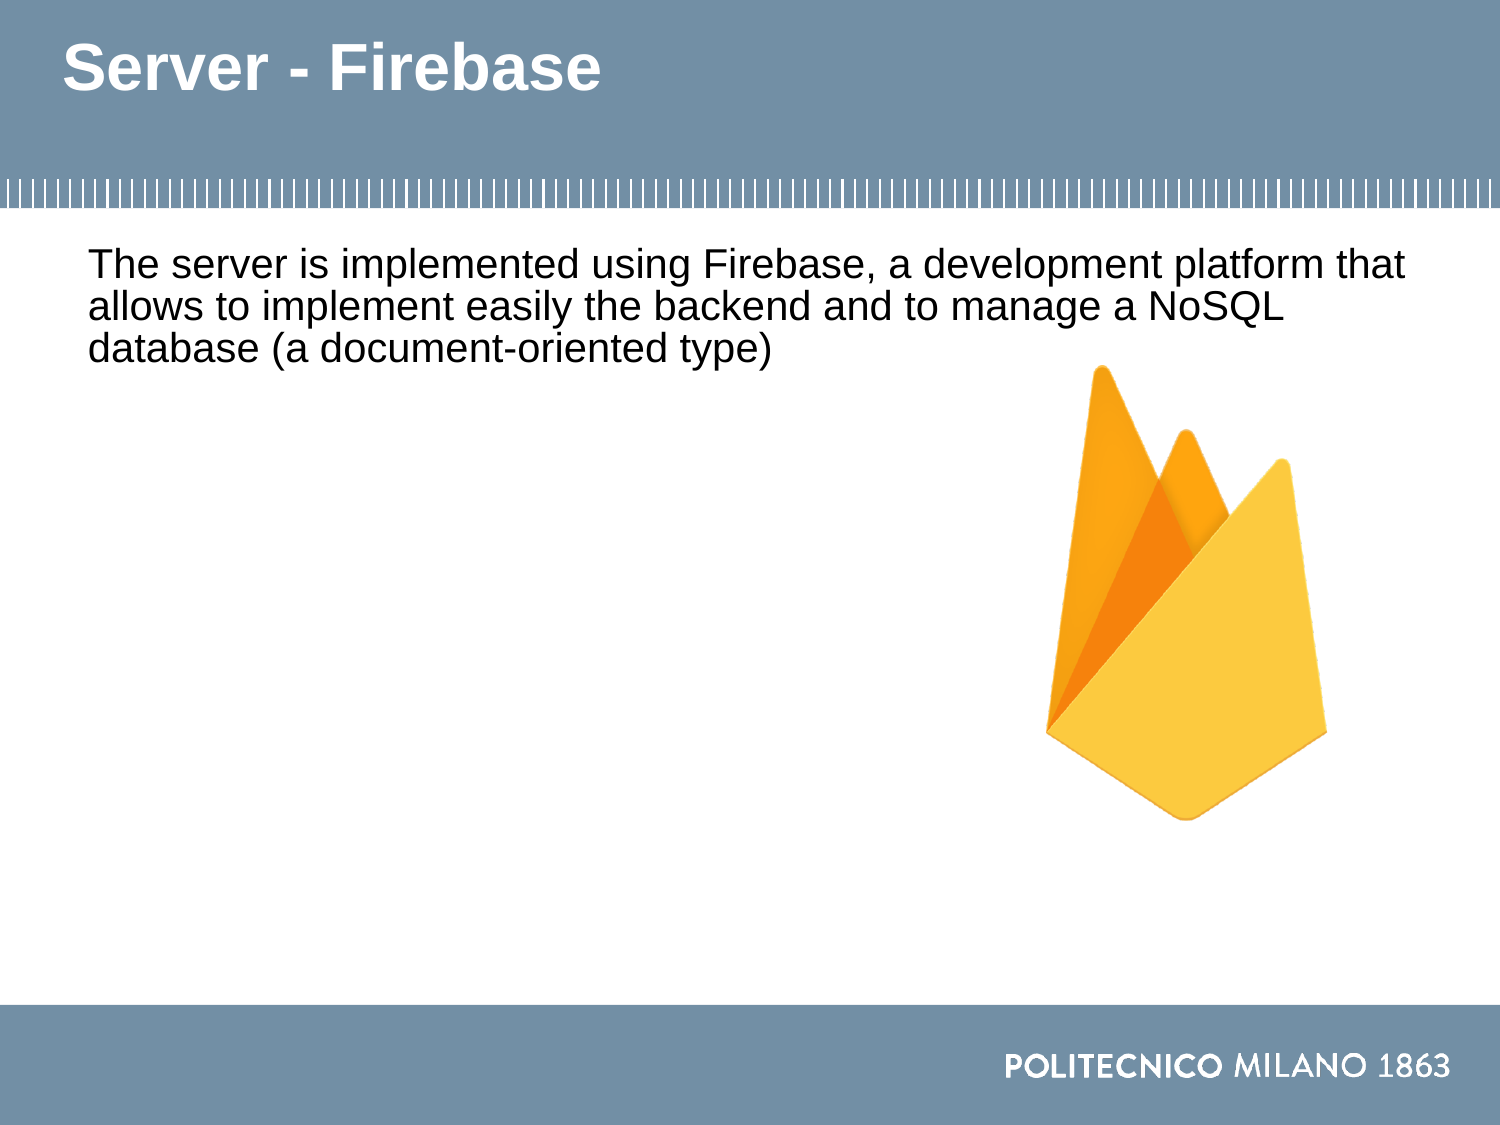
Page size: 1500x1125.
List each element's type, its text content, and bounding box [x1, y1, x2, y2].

picture [928, 364, 1445, 821]
title Server - Firebase [47, 22, 1455, 161]
picture [999, 1041, 1456, 1089]
list The server is implemented using Firebase, a development platform that allows to implement easily the backend and to manage a NoSQL database (a document-oriented type) [72, 237, 1455, 440]
